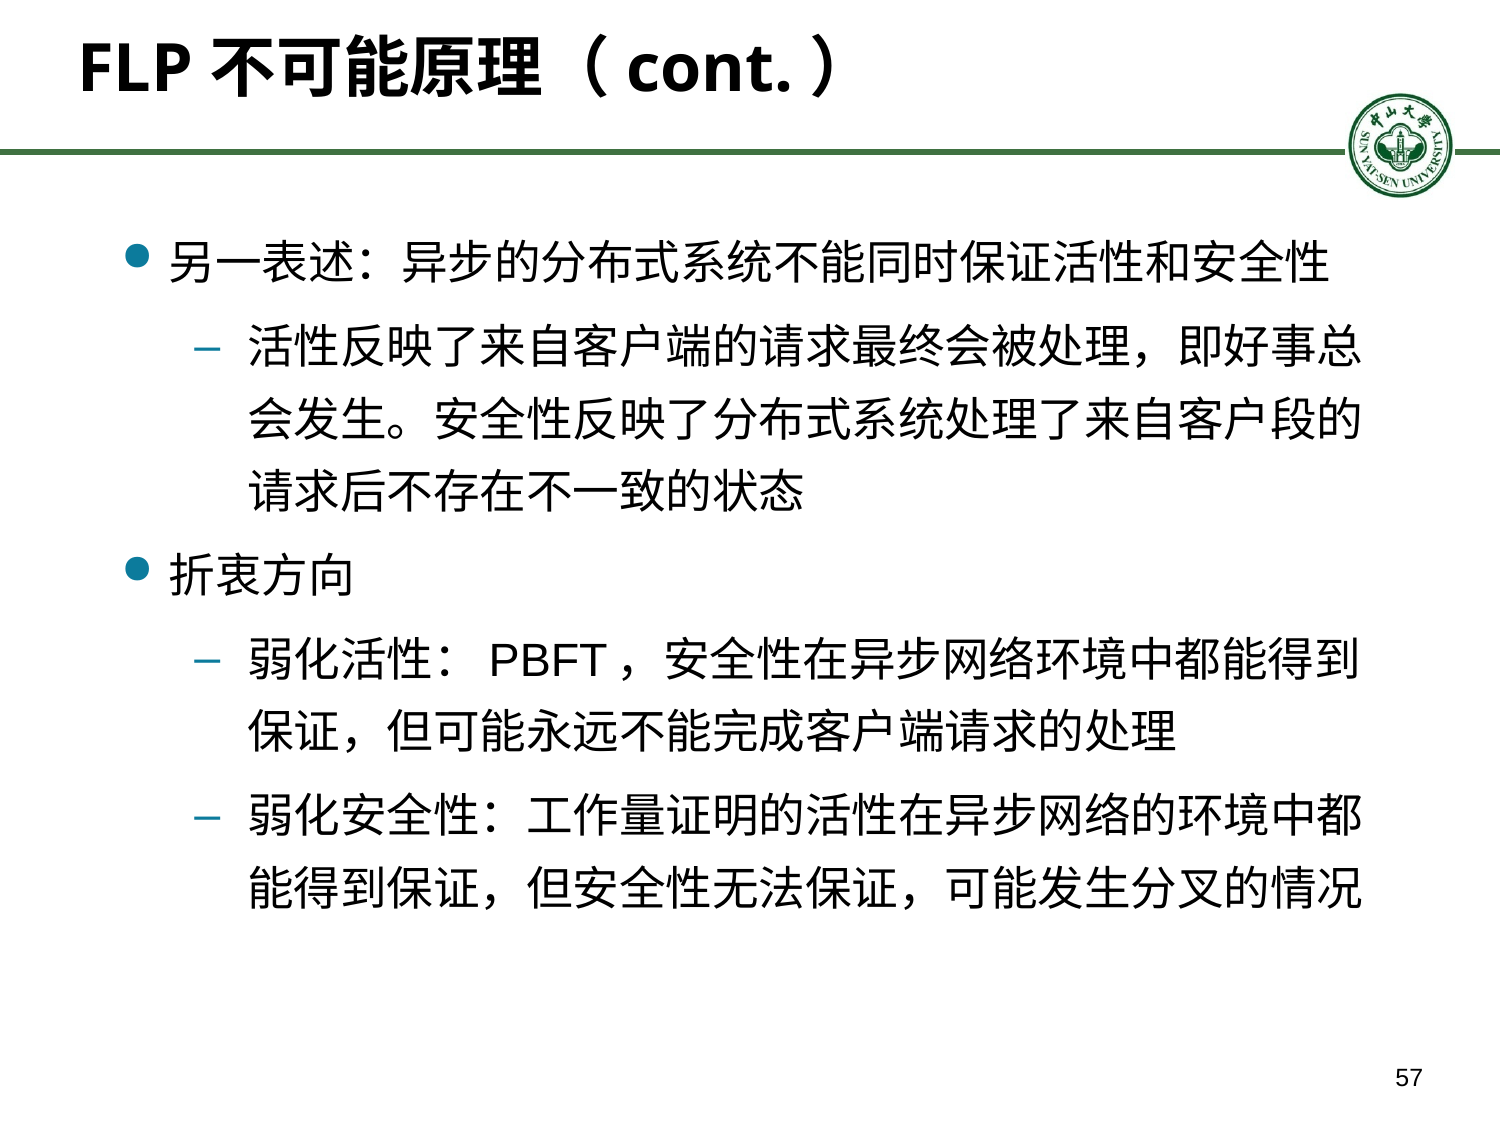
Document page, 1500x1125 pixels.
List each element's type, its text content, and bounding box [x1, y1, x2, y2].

picture [1345, 90, 1455, 200]
list 另一表述：异步的分布式系统不能同时保证活性和安全性 活性反映了来自客户端的请求最终会被处理，即好事总会发生。安全性反映了分布式系统处理了来自客户段的请求后不存在不一致的状态 折衷方向 弱化活性：PBFT，安全性在异步网络环境中都能得到保证，但可能永远不能完成客户端请求的处理 弱化安全性：工作量证明的活性在异步网络的环境中都能得到保证，但安全性无法保证，可能发生分叉的情况 [108, 209, 1385, 1018]
title FLP不可能原理（cont.） [62, 24, 1421, 113]
